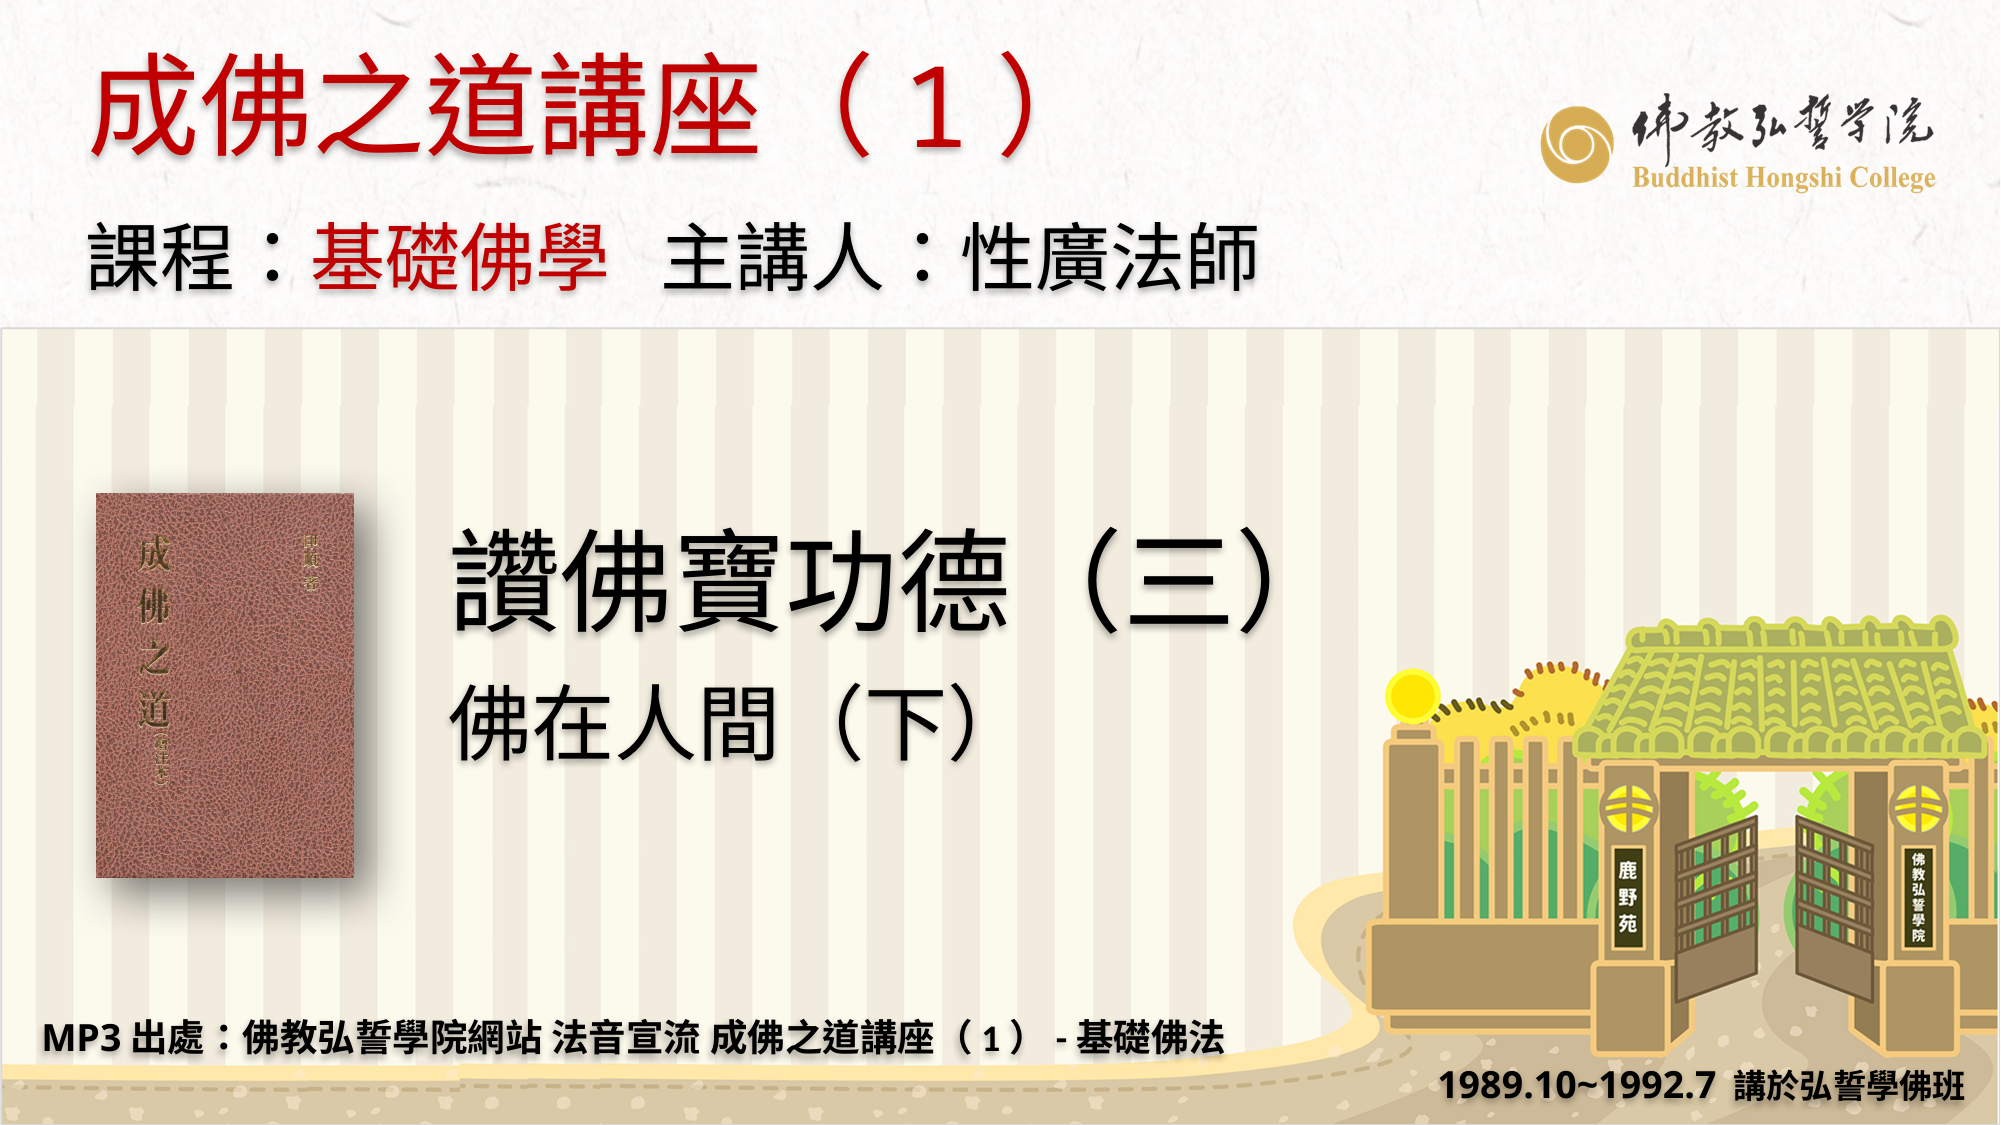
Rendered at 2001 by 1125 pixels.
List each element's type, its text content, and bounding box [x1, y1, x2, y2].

text_box 課程：基礎佛學 主講人：性廣法師 [71, 184, 1355, 326]
text_box 讚佛寶功德（三） 佛在人間（下） [433, 458, 1674, 914]
picture [0, 0, 2001, 1125]
text_box MP3出處：佛教弘誓學院網站 法音宣流 成佛之道講座（1）-基礎佛法 [26, 1006, 1326, 1078]
text_box 1989.10~1992.7 講於弘誓學佛班 [1390, 1053, 1982, 1125]
title 成佛之道講座（1） [72, 0, 1539, 223]
